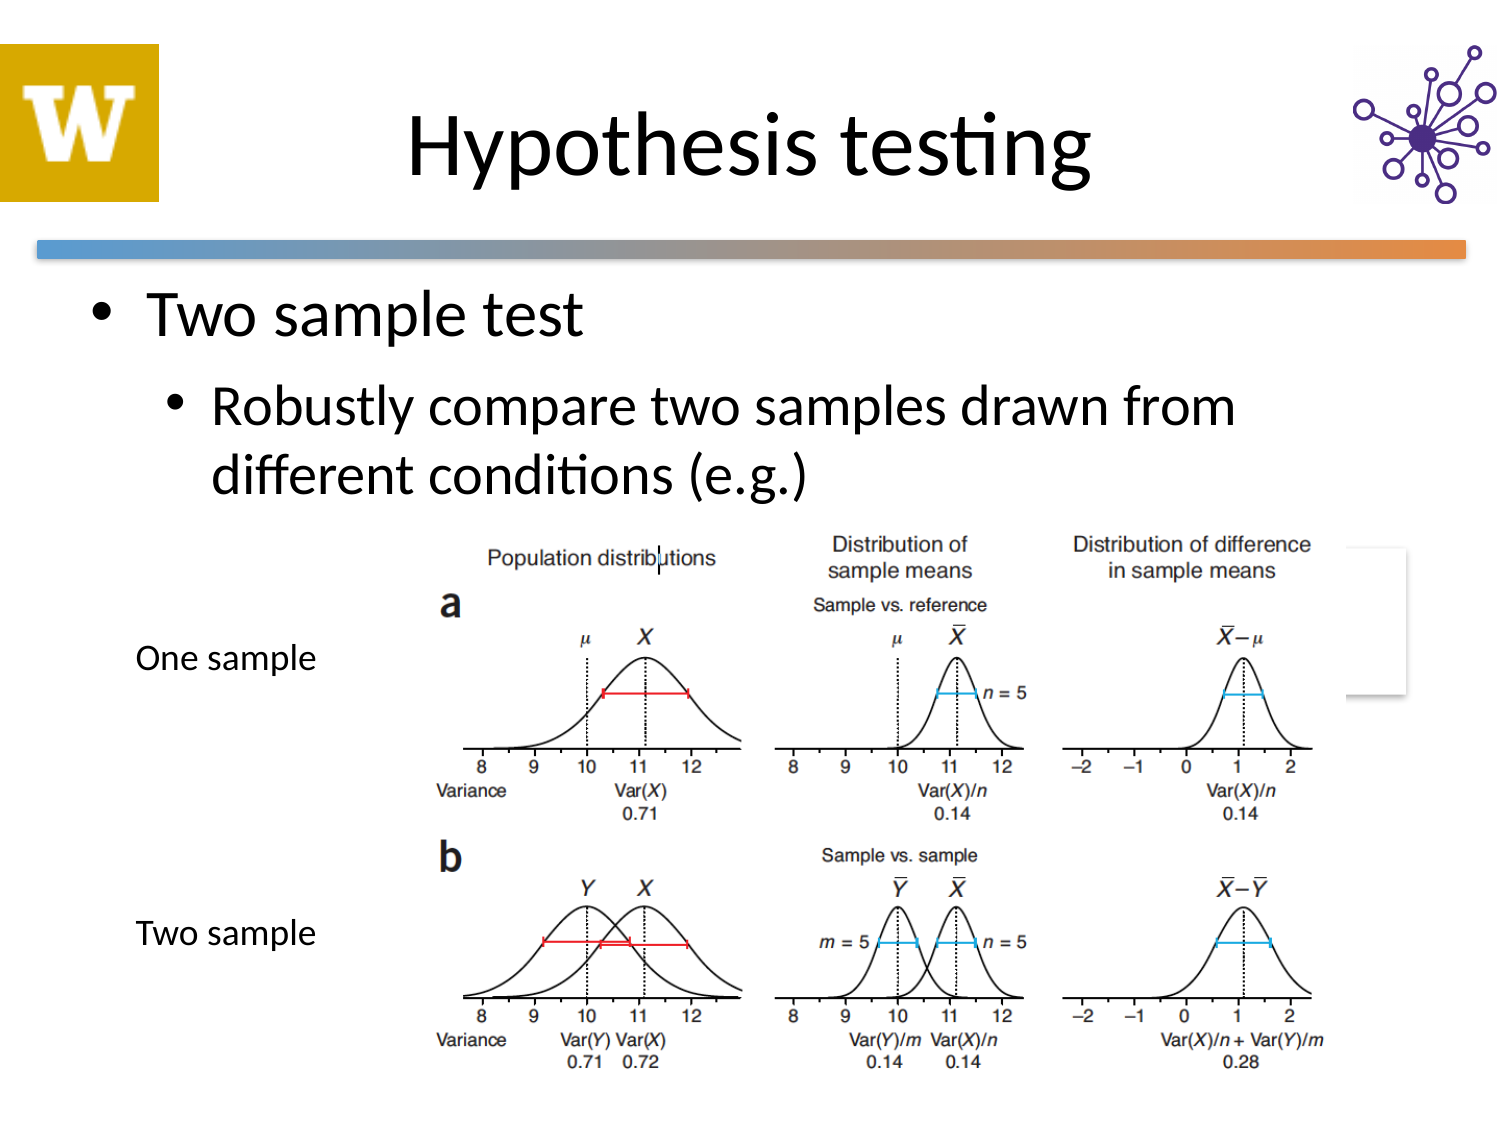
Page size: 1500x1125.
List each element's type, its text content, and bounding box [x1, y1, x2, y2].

title Hypothesis testing [75, 45, 1425, 233]
text_box One sample [120, 625, 333, 686]
text_box Two sample [120, 901, 332, 961]
list Two sample test Robustly compare two samples drawn from different conditions (e.g.) [75, 262, 1425, 1093]
picture [1425, 45, 1497, 204]
picture [412, 510, 1346, 1093]
picture [0, 44, 159, 202]
